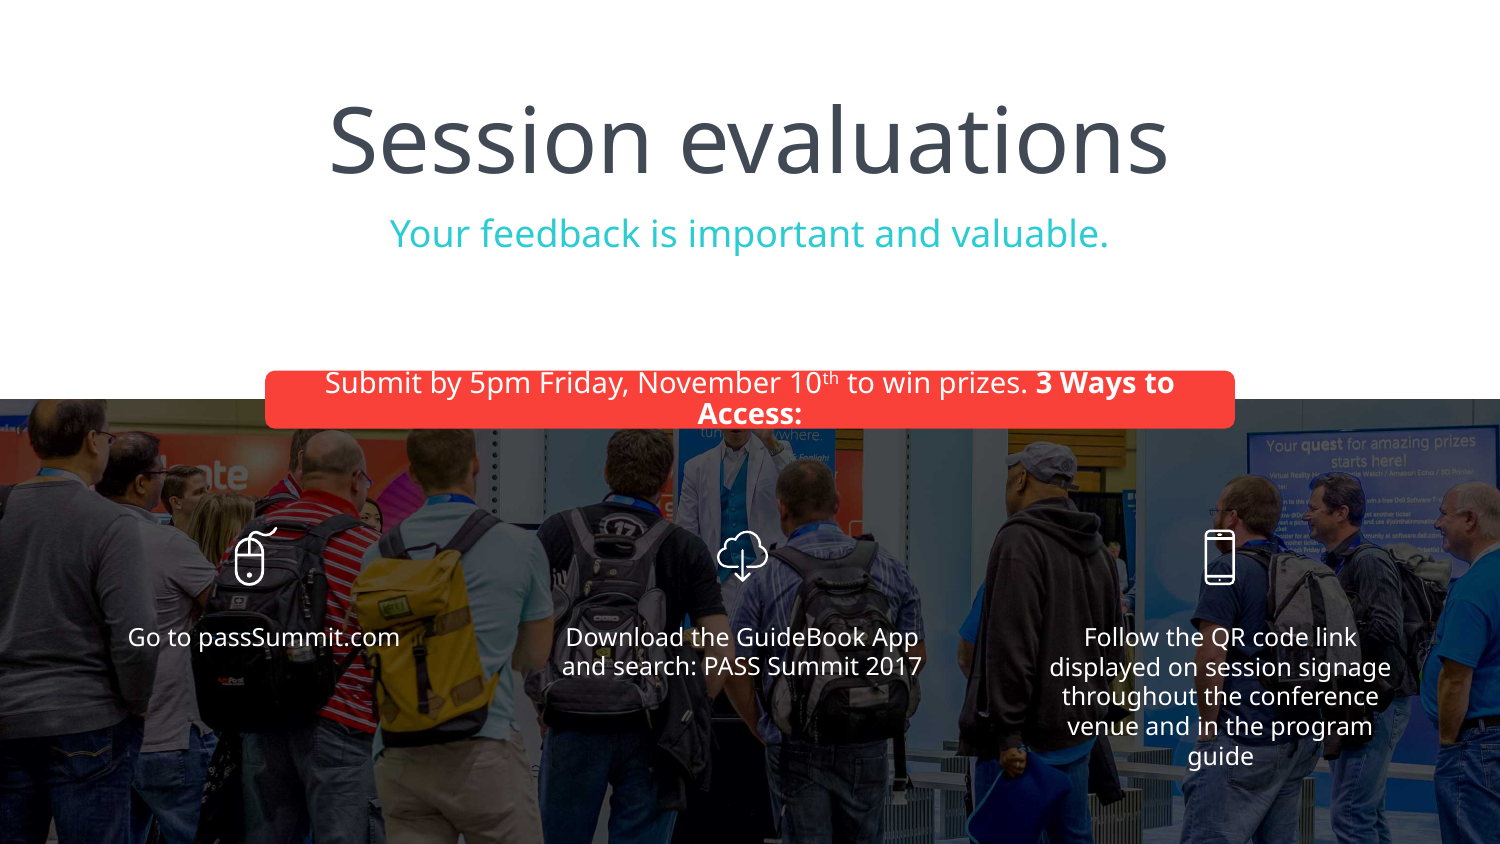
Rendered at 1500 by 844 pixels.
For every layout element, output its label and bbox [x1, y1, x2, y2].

picture [0, 399, 1500, 844]
